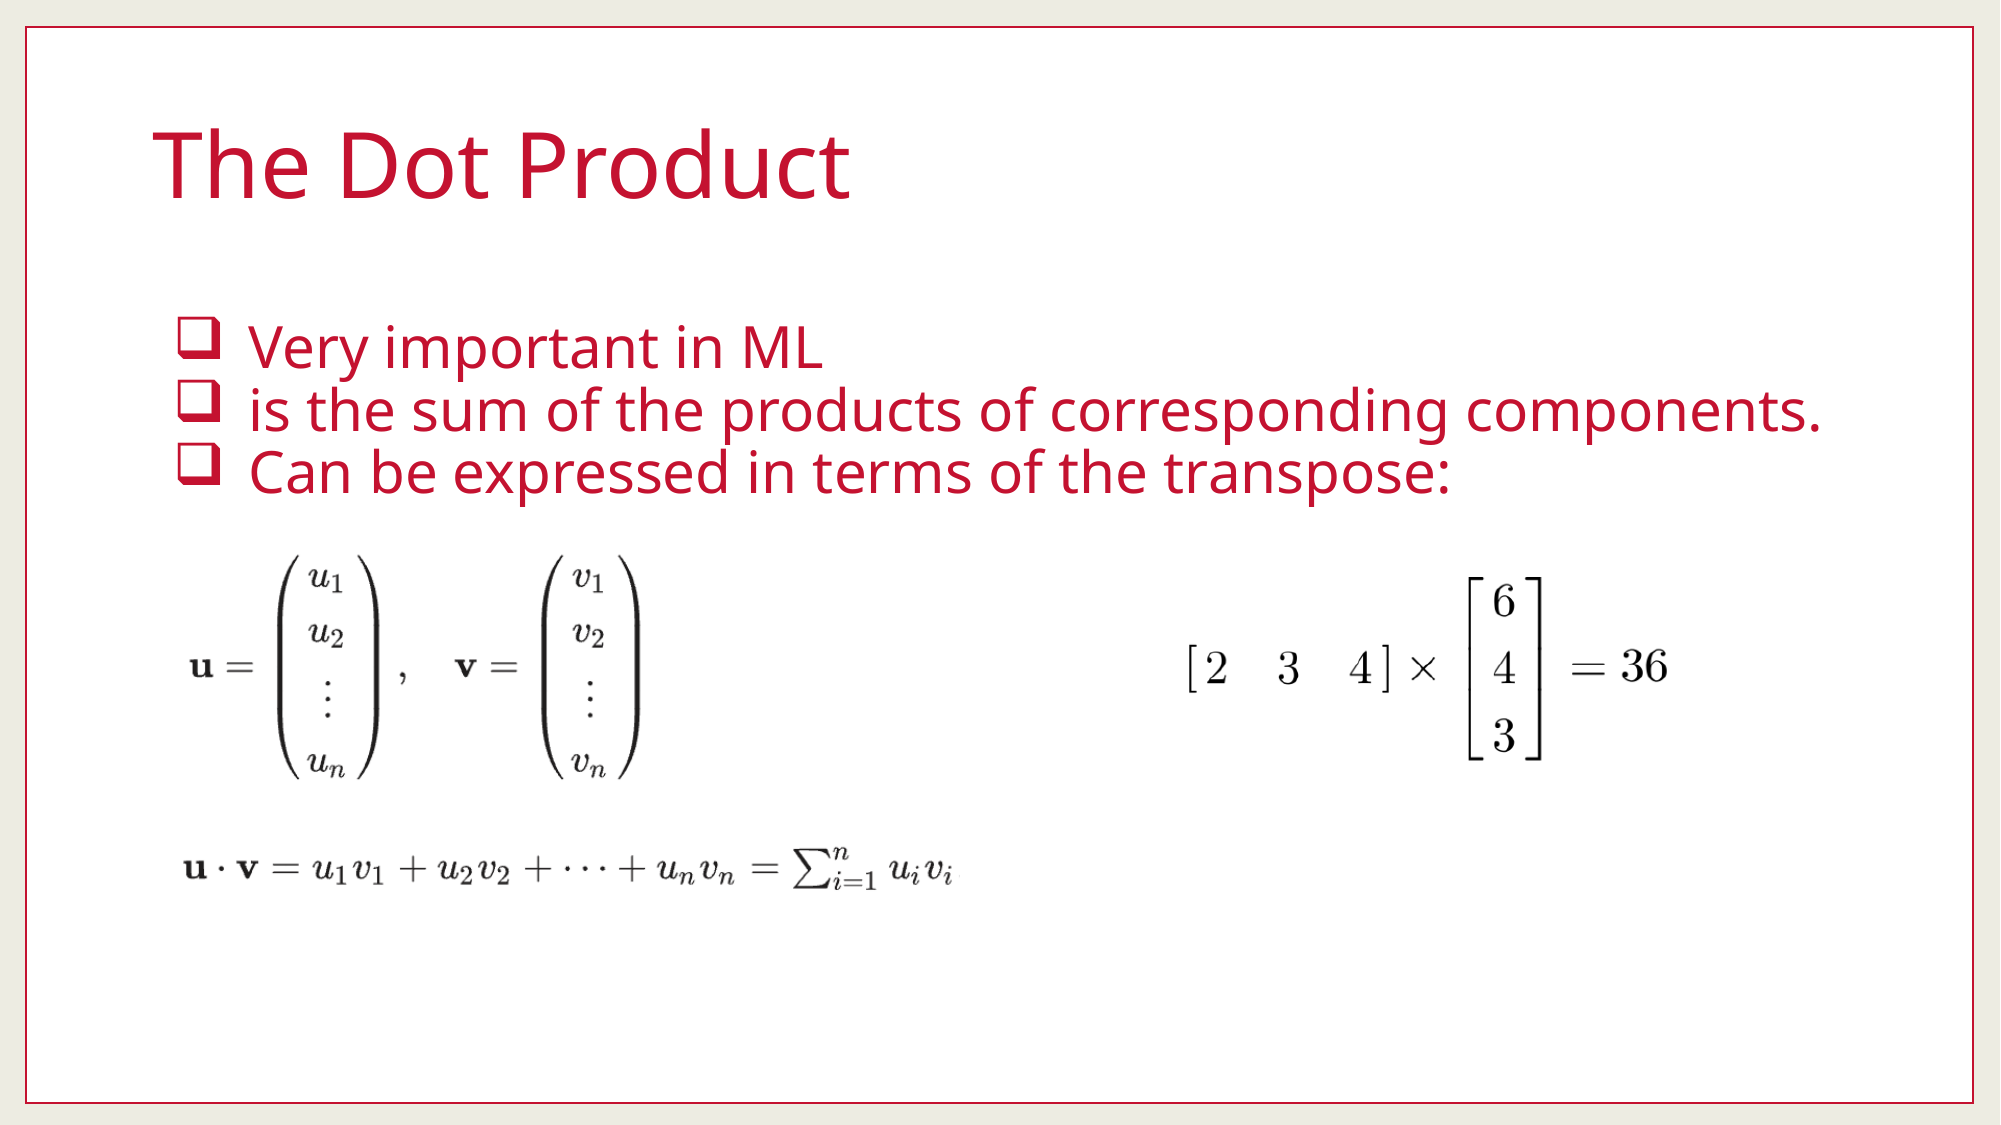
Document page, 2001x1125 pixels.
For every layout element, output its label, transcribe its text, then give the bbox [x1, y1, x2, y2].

picture [1187, 551, 1680, 797]
title The Dot Product [137, 59, 1863, 278]
picture [178, 537, 652, 797]
picture [178, 829, 961, 912]
